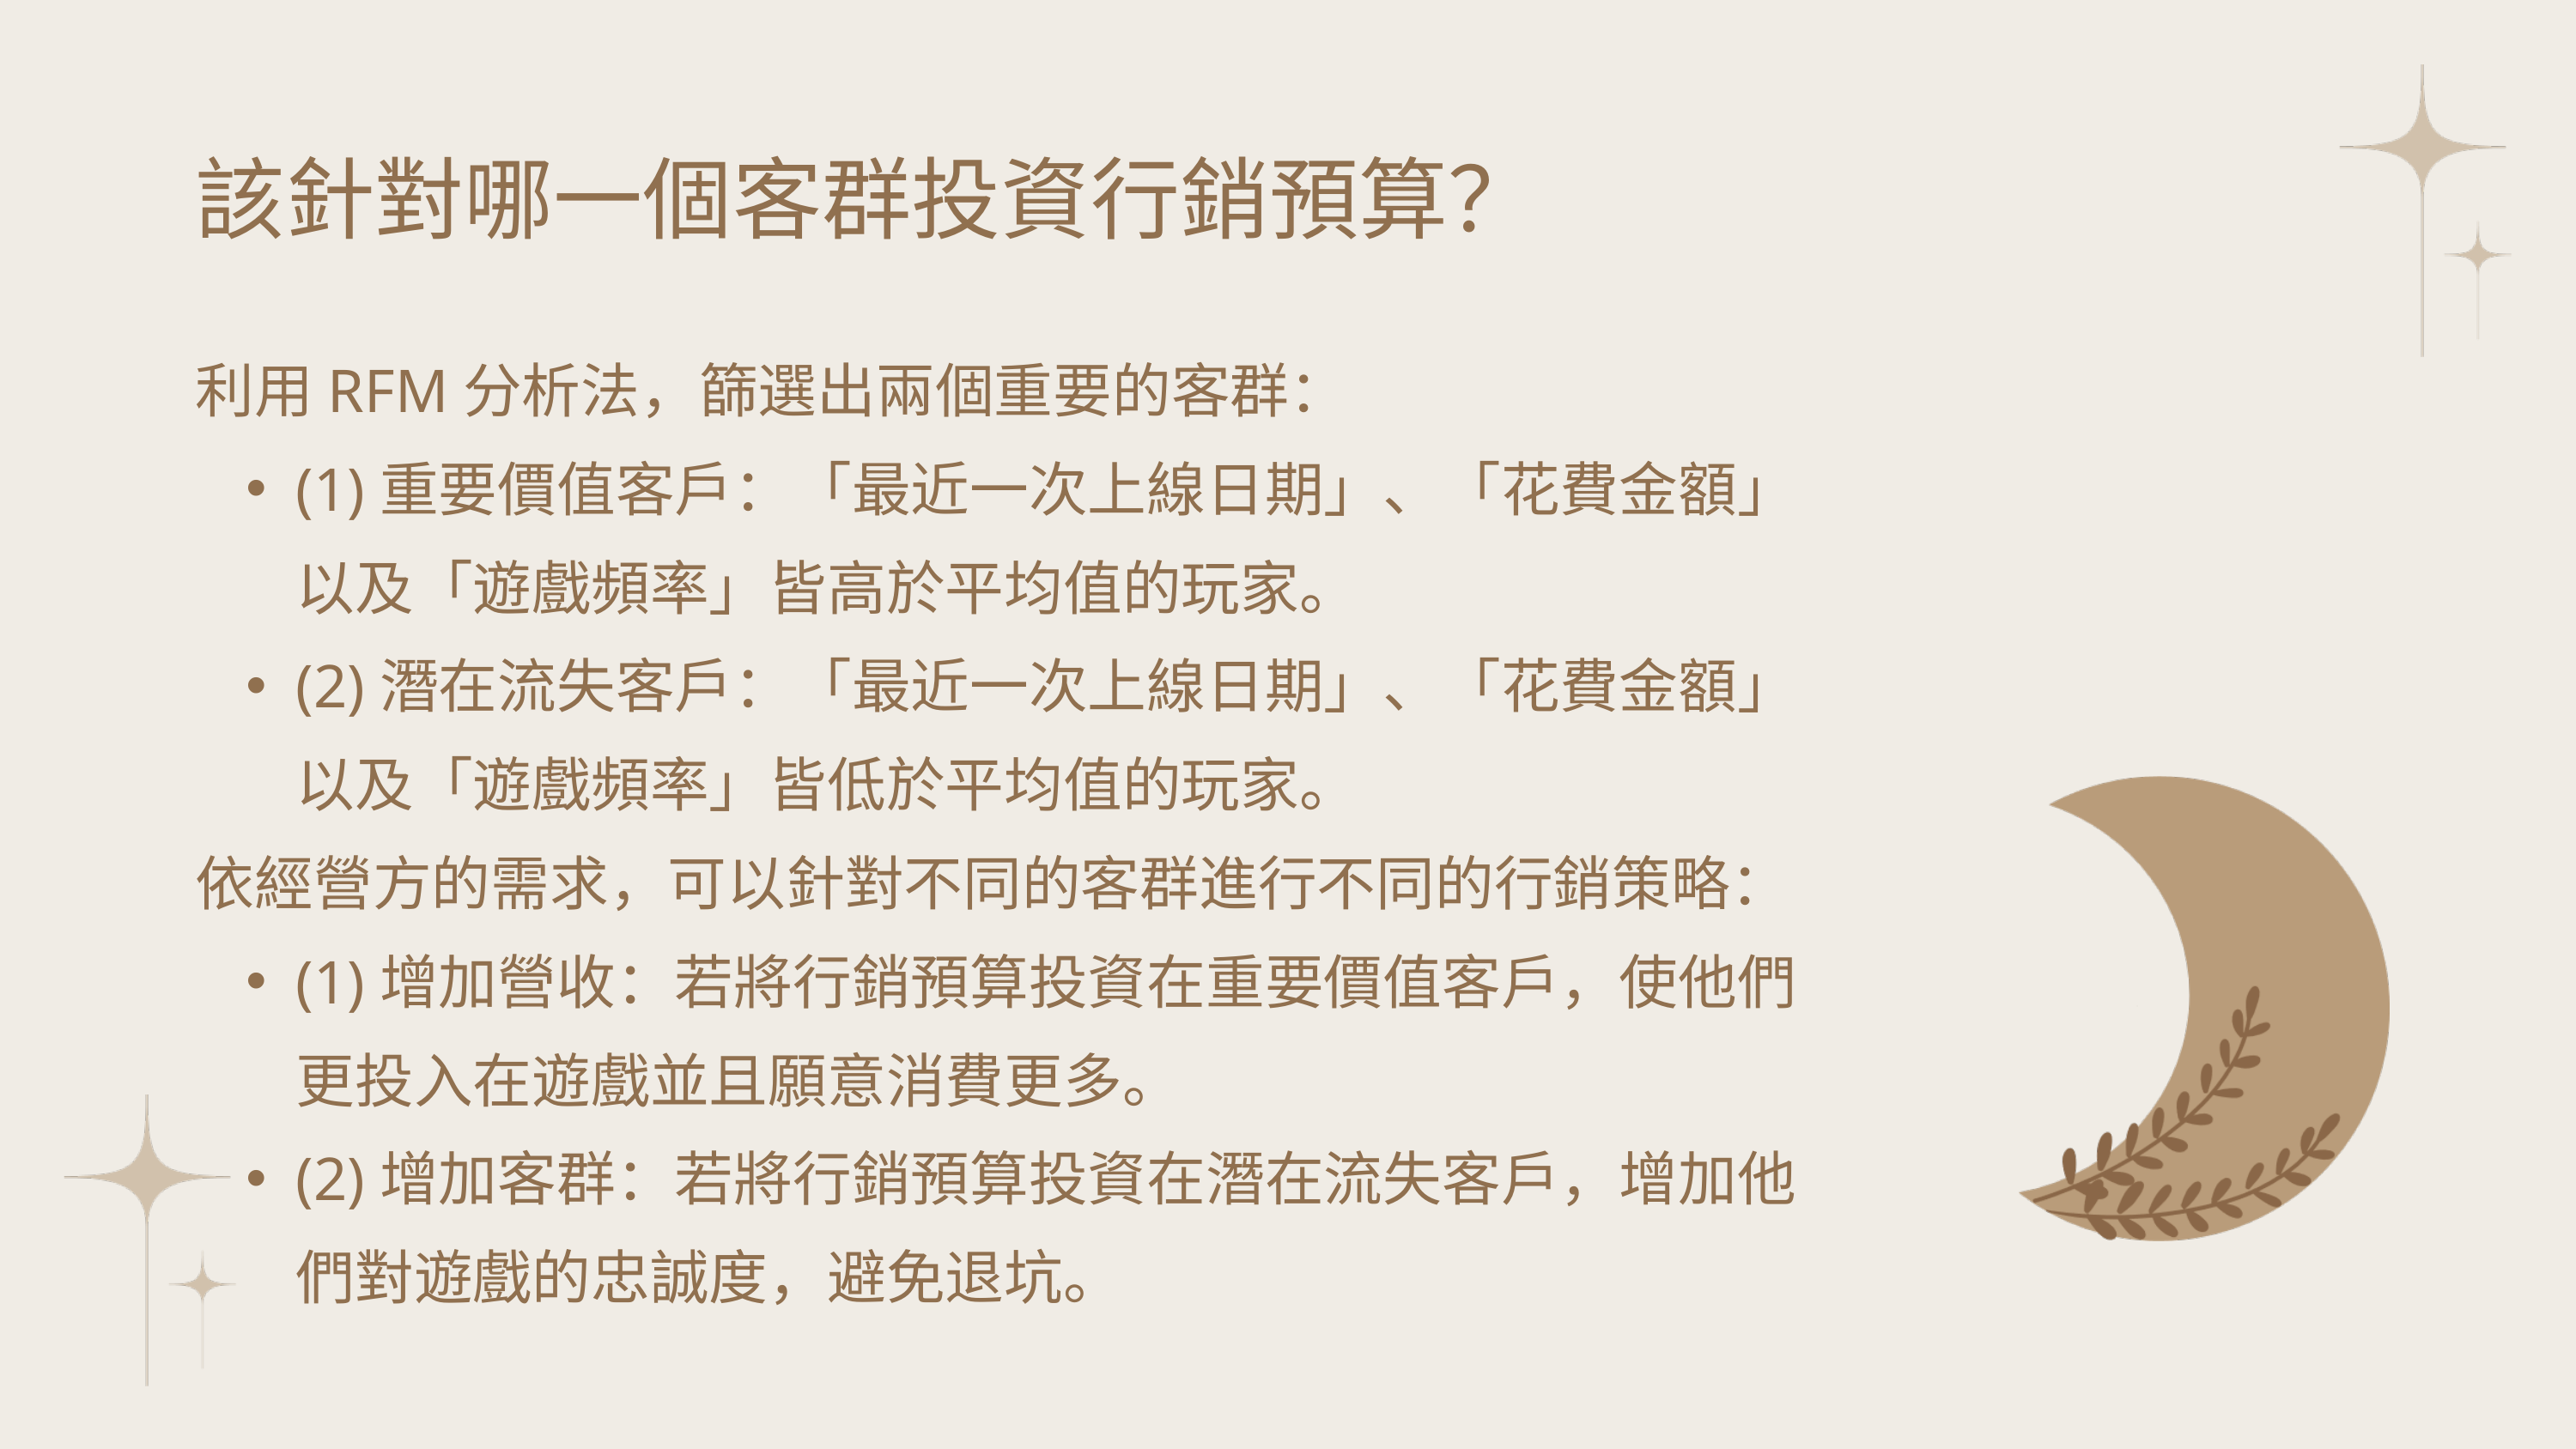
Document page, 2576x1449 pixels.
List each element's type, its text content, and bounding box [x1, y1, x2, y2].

text_box [2339, 64, 2512, 357]
text_box [2019, 776, 2390, 1241]
text_box 利用RFM分析法，篩選出兩個重要的客群： (1)重要價值客戶：「最近一次上線日期」、「花費金額」以及「遊戲頻率」皆高於平均值的玩家。 (2)潛在流失客戶：「最近一次上線日期」、「花費金額」以及「遊戲頻率」皆低於平均值的玩家。 依經營方的需求，可以針對不同的客群進行不同的行銷策略： (1)增加營收：若將行銷預算投資在重要價值客戶，使他們更投入在遊戲並且願意消費更多。 (2)增加客群：若將行銷預算投資在潛在流失客戶，增加他們對遊戲的忠誠度，避免退坑。 [195, 325, 1835, 1312]
text_box 該針對哪一個客群投資行銷預算？ [195, 144, 1577, 250]
text_box [64, 1094, 237, 1386]
